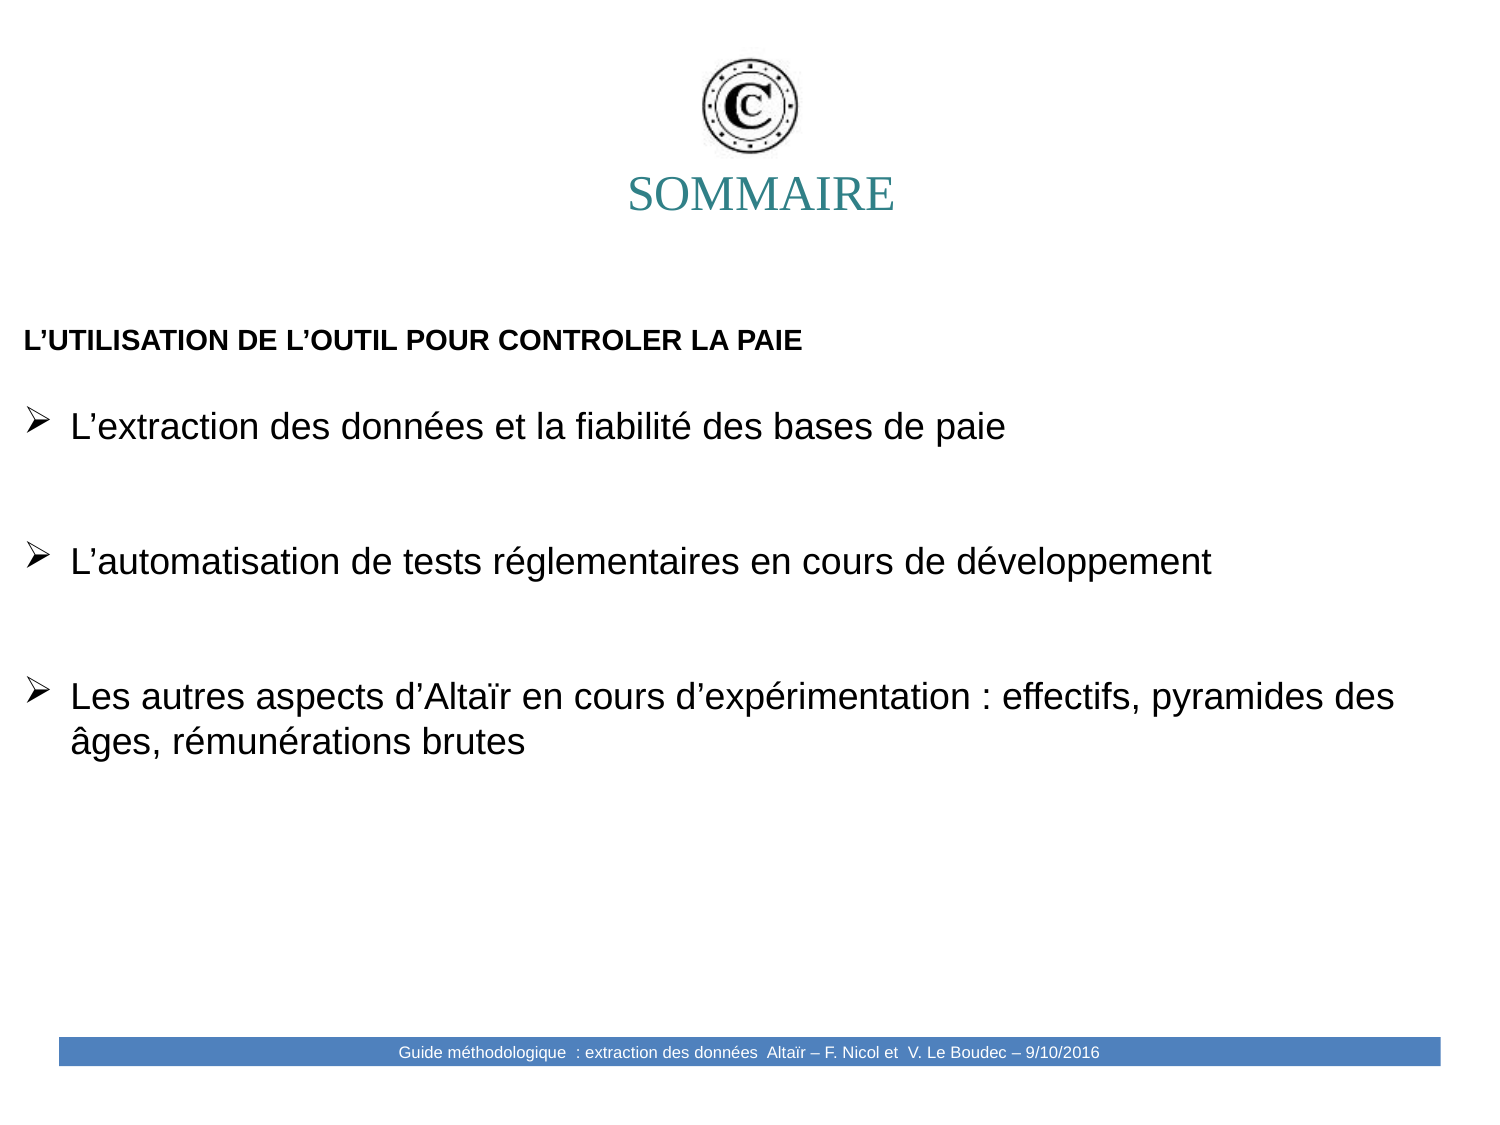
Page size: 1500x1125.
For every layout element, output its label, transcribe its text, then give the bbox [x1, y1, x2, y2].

text_box L’UTILISATION DE L’OUTIL POUR CONTROLER LA PAIE L’extraction des données et la fiabilité des bases de paie L’automatisation de tests réglementaires en cours de développement Les autres aspects d’Altaïr en cours d’expérimentation : effectifs, pyramides des âges, rémunérations brutes [23, 231, 1418, 886]
text_box [1293, 1037, 1441, 1067]
text_box Guide méthodologique : extraction des données Altaïr – F. Nicol et V. Le Boudec – 9/10/2016 [218, 1037, 1282, 1067]
text_box SOMMAIRE [247, 160, 1276, 220]
picture [690, 47, 809, 160]
